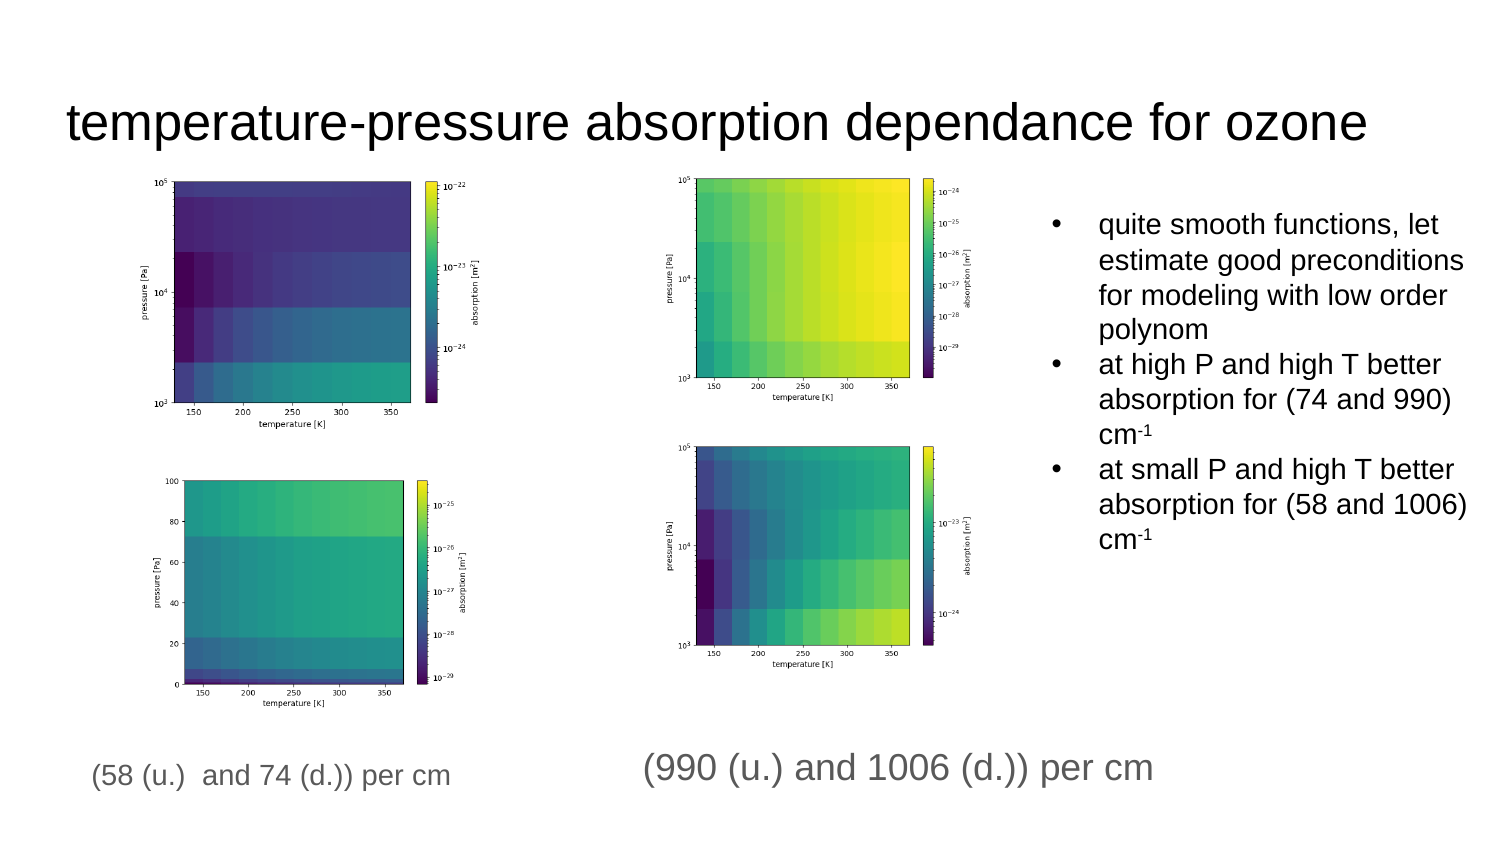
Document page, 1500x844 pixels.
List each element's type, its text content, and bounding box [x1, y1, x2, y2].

picture [148, 472, 474, 714]
picture [661, 169, 979, 406]
text_box quite smooth functions, let estimate good preconditions for modeling with low order polynom at high P and high T better absorption for (74 and 990) cm-1 at small P and high T better absorption for (58 and 1006) cm-1 [1036, 198, 1500, 598]
title temperature-pressure absorption dependance for ozone [51, 72, 1449, 167]
picture [661, 436, 979, 674]
picture [134, 171, 488, 434]
list (58 (u.) and 74 (d.)) per cm [76, 736, 546, 831]
text_box (990 (u.) and 1006 (d.)) per cm [627, 727, 1199, 803]
